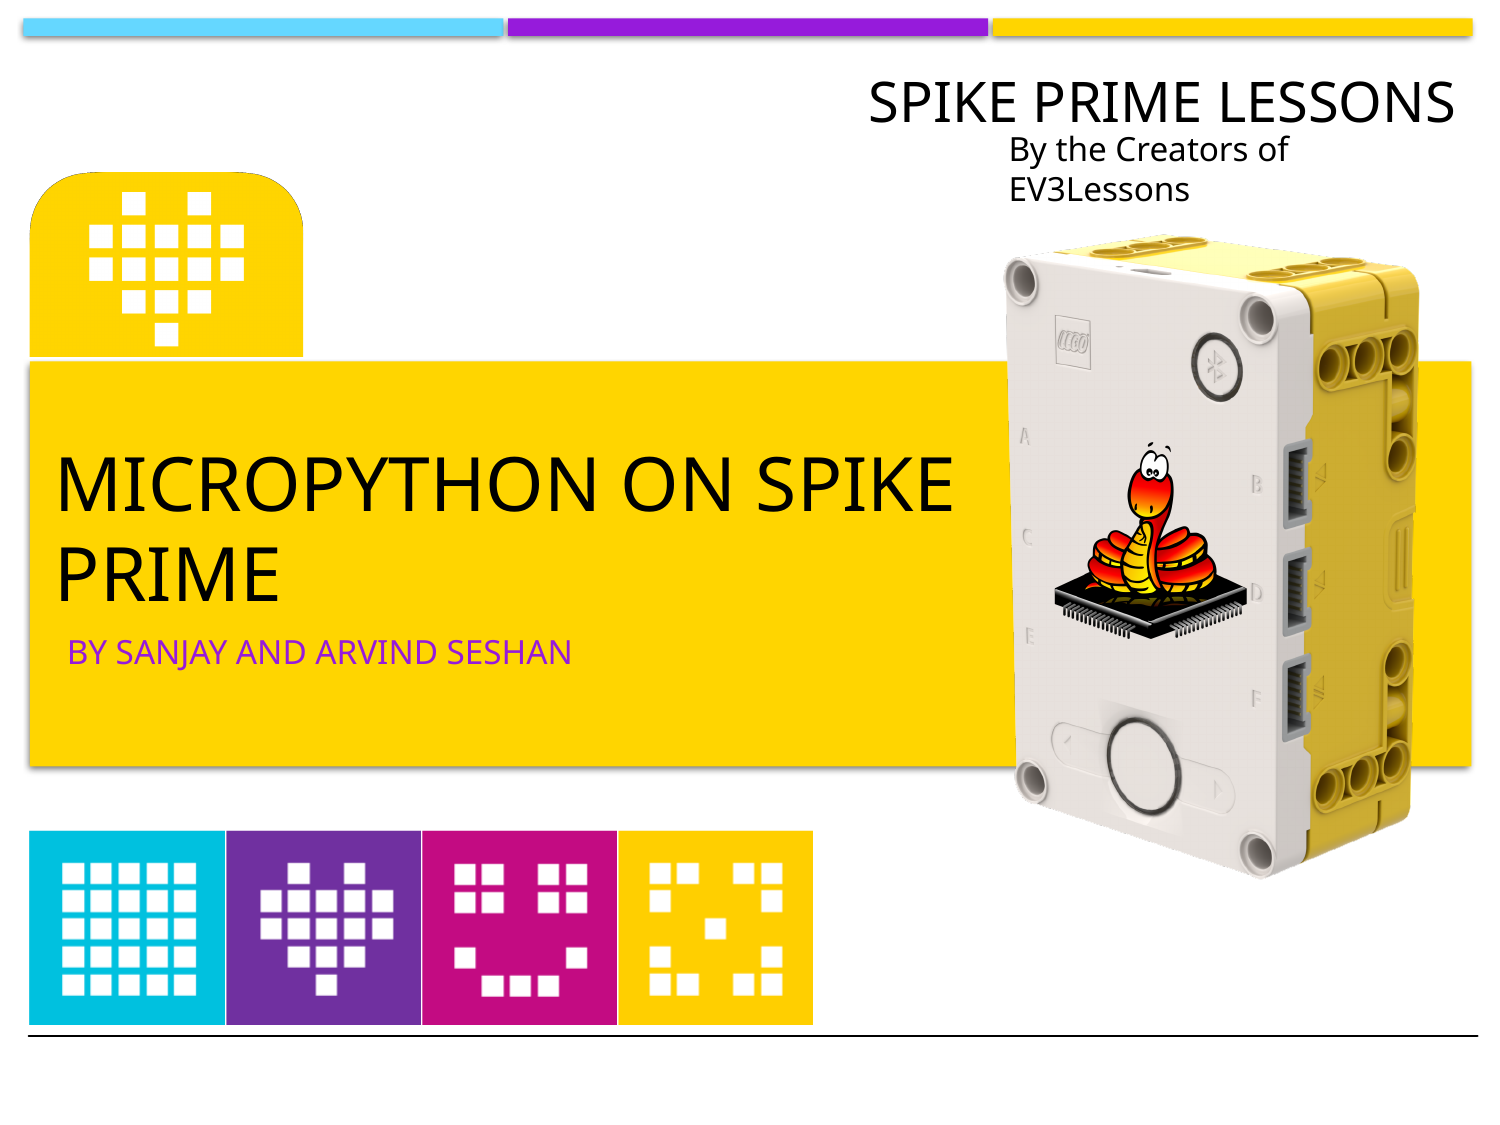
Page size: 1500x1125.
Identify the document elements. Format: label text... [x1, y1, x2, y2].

picture [29, 829, 813, 1025]
picture [29, 172, 304, 357]
subtitle BY SANJAY AND ARVIND SESHAN [51, 623, 994, 721]
picture [993, 221, 1433, 890]
title Micropython on spike prime [39, 377, 994, 625]
